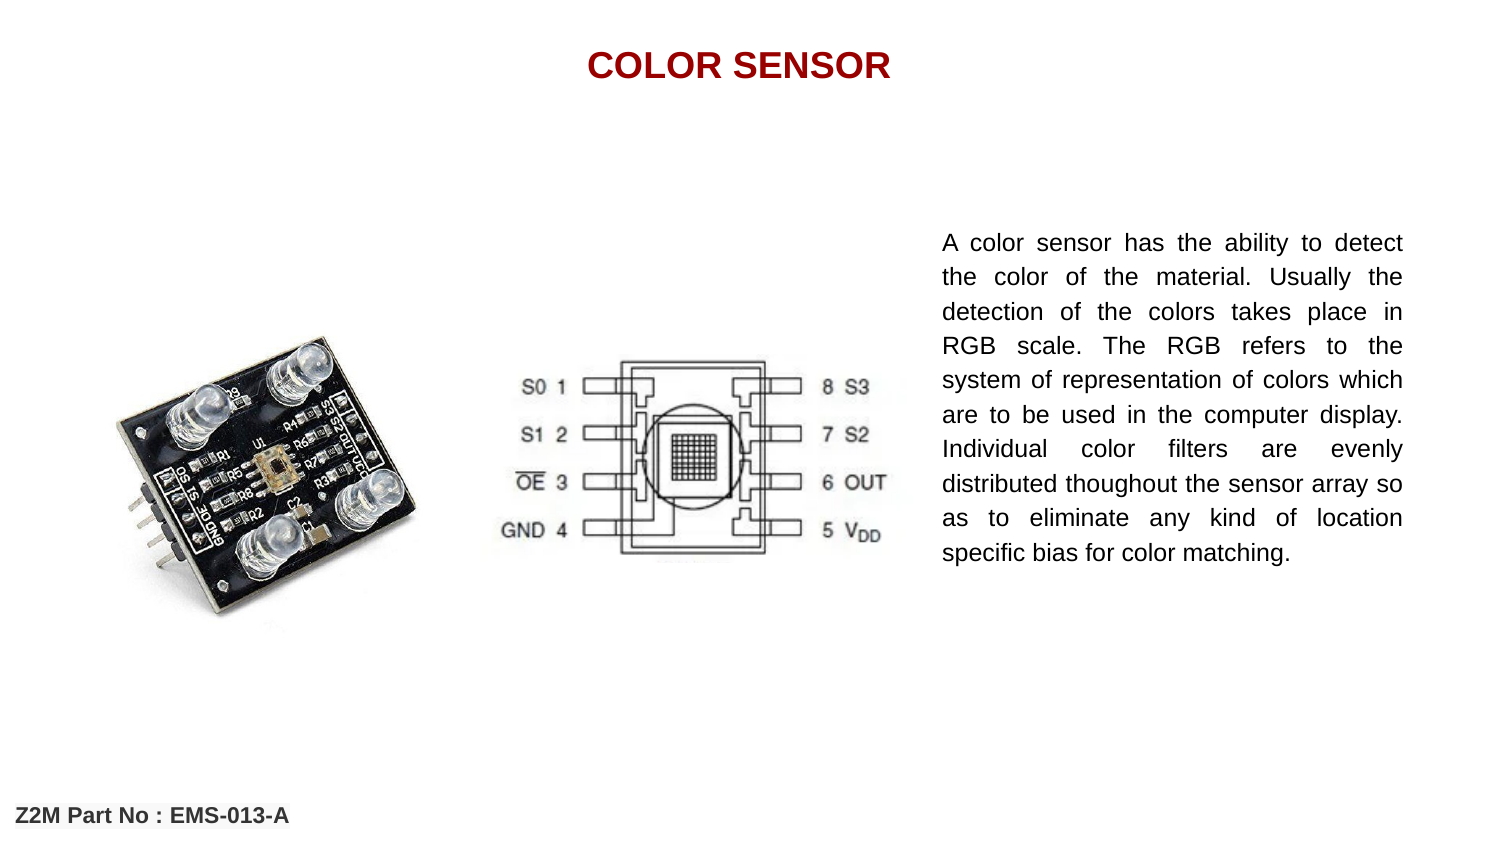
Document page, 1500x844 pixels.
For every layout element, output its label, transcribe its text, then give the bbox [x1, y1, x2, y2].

text_box Z2M Part No : EMS-013-A [0, 785, 493, 844]
picture [92, 323, 433, 644]
text_box A color sensor has the ability to detect the color of the material. Usually the detection of the colors takes place in RGB scale. The RGB refers to the system of representation of colors which are to be used in the computer display. Individual color filters are evenly distributed thoughout the sensor array so as to eliminate any kind of location specific bias for color matching. [926, 206, 1420, 596]
text_box COLOR SENSOR [431, 25, 1047, 84]
picture [481, 354, 958, 564]
